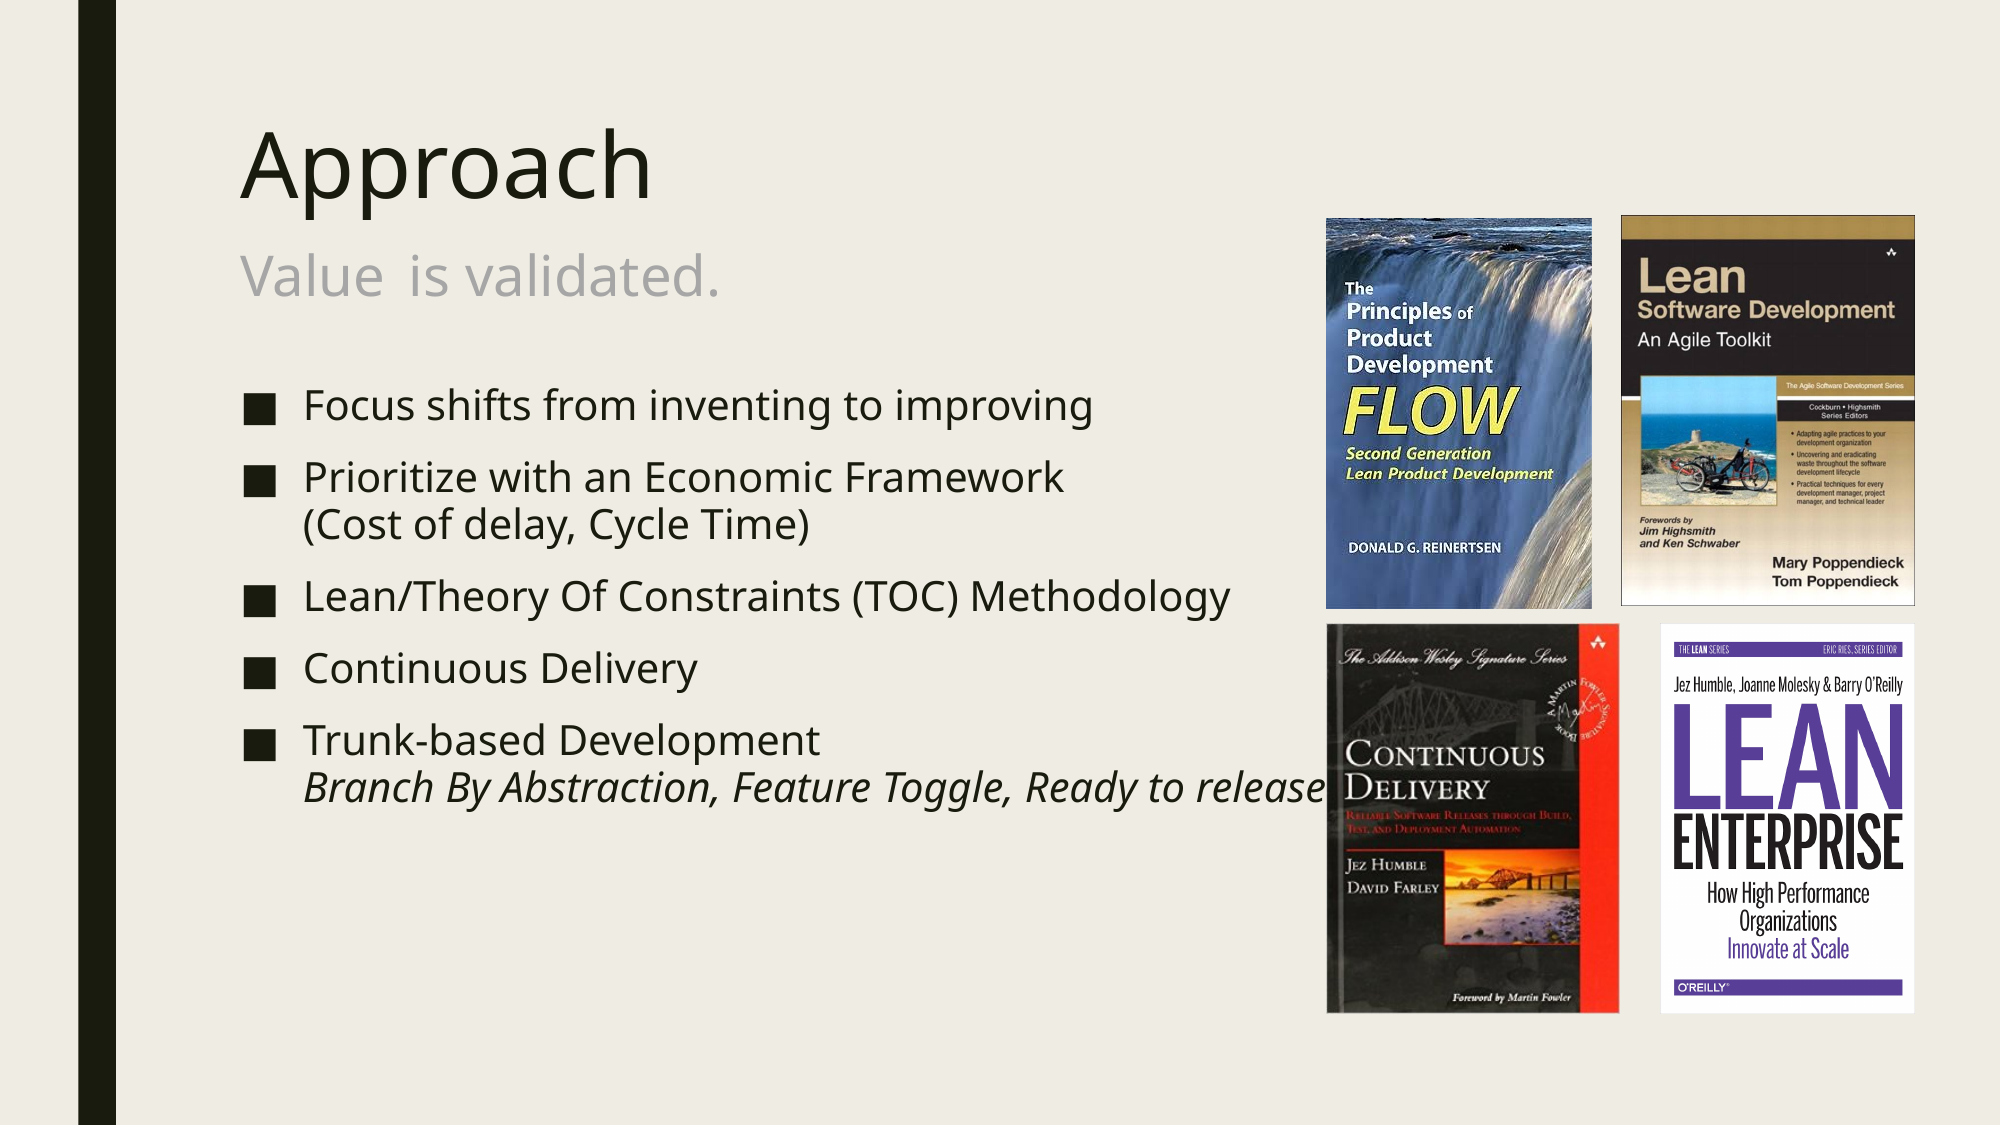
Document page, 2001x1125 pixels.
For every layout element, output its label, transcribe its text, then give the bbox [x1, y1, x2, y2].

picture [1326, 218, 1592, 609]
picture [1621, 215, 1915, 606]
list Focus shifts from inventing to improving Prioritize with an Economic Framework (Cost of delay, Cycle Time) Lean/Theory Of Constraints (TOC) Methodology Continuous Delivery Trunk-based Development Branch By Abstraction, Feature Toggle, Ready to release [225, 375, 1439, 1060]
picture [1660, 623, 1915, 1014]
picture [1326, 623, 1620, 1014]
title Approach Value is validated. [225, 112, 1800, 375]
